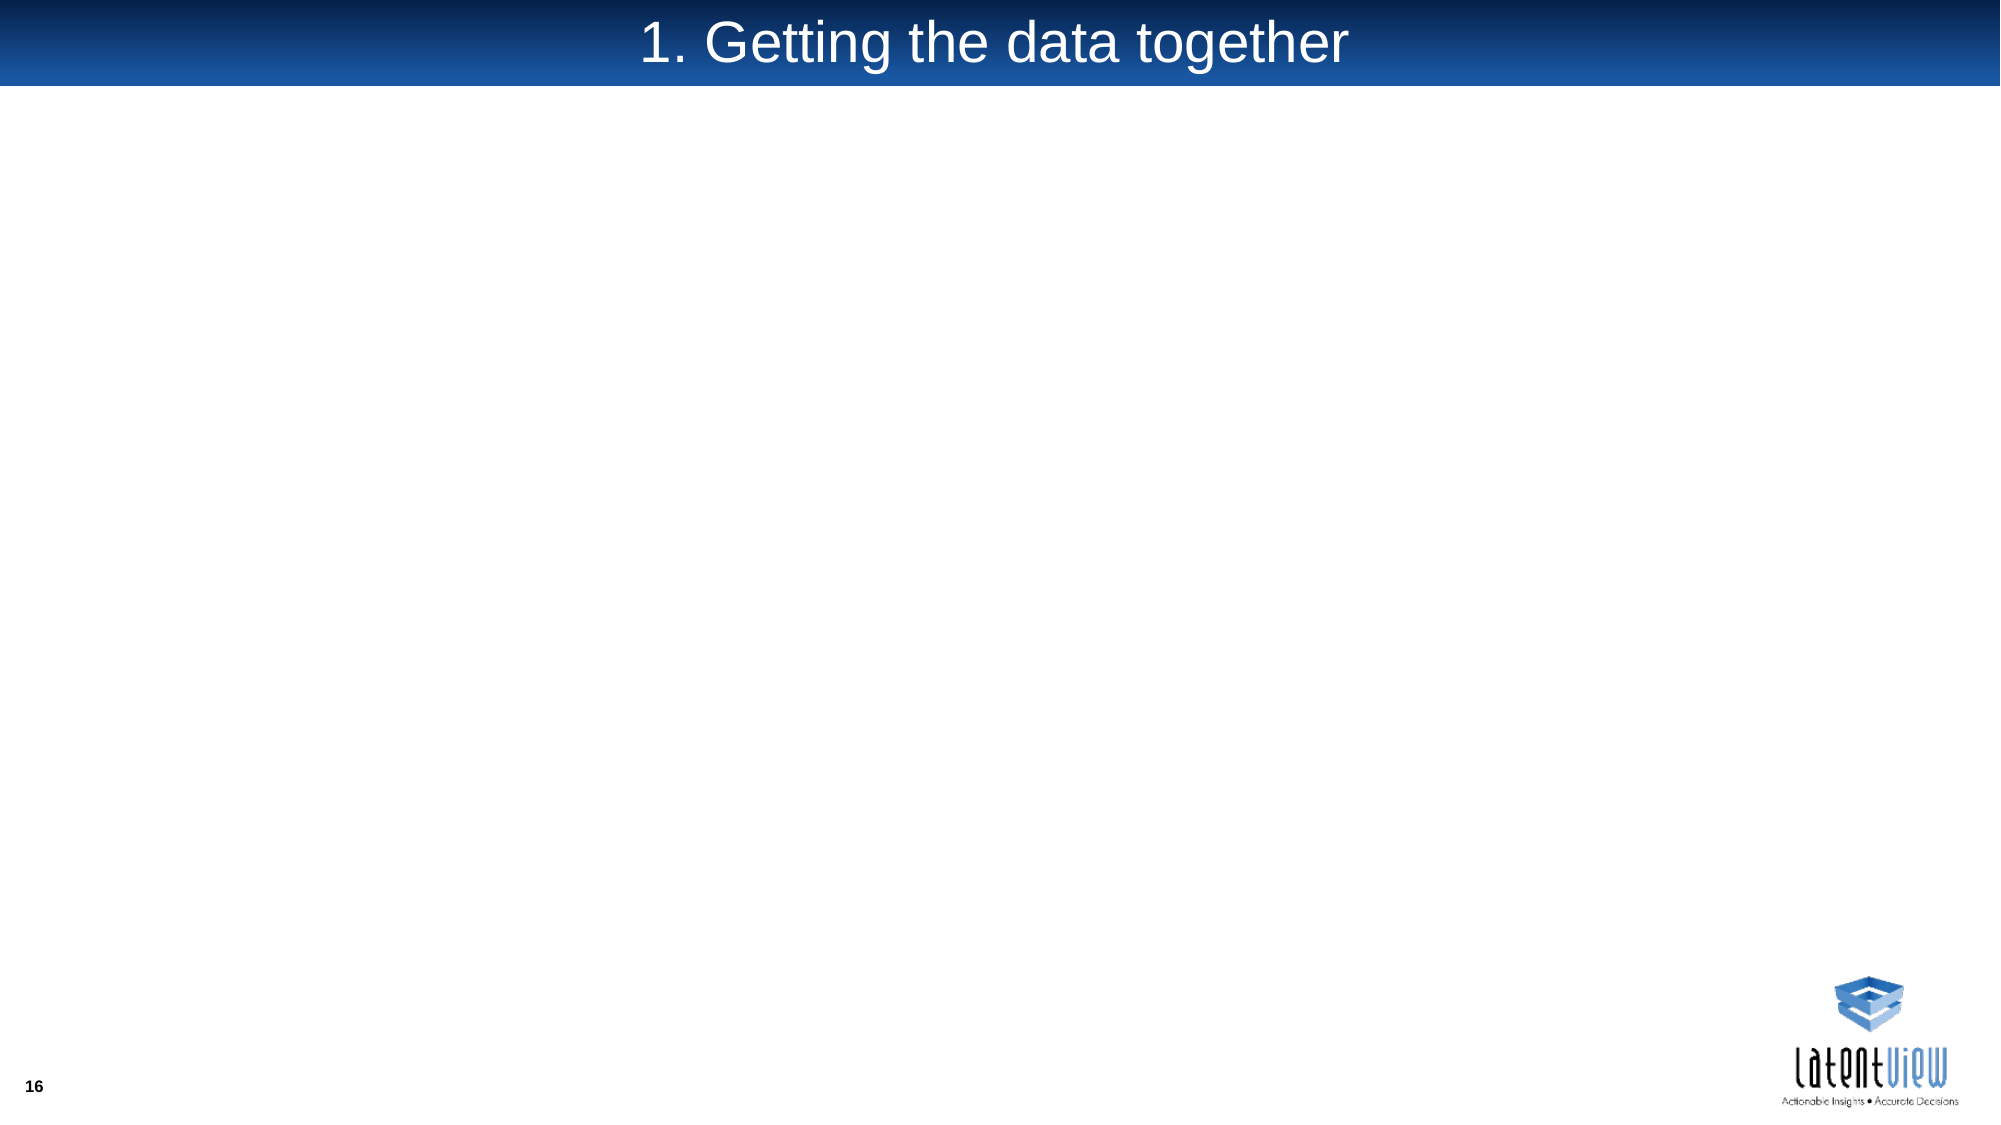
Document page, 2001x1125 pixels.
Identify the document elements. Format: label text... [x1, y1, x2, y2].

picture [1754, 959, 1988, 1125]
title 1. Getting the data together [98, 9, 1894, 77]
